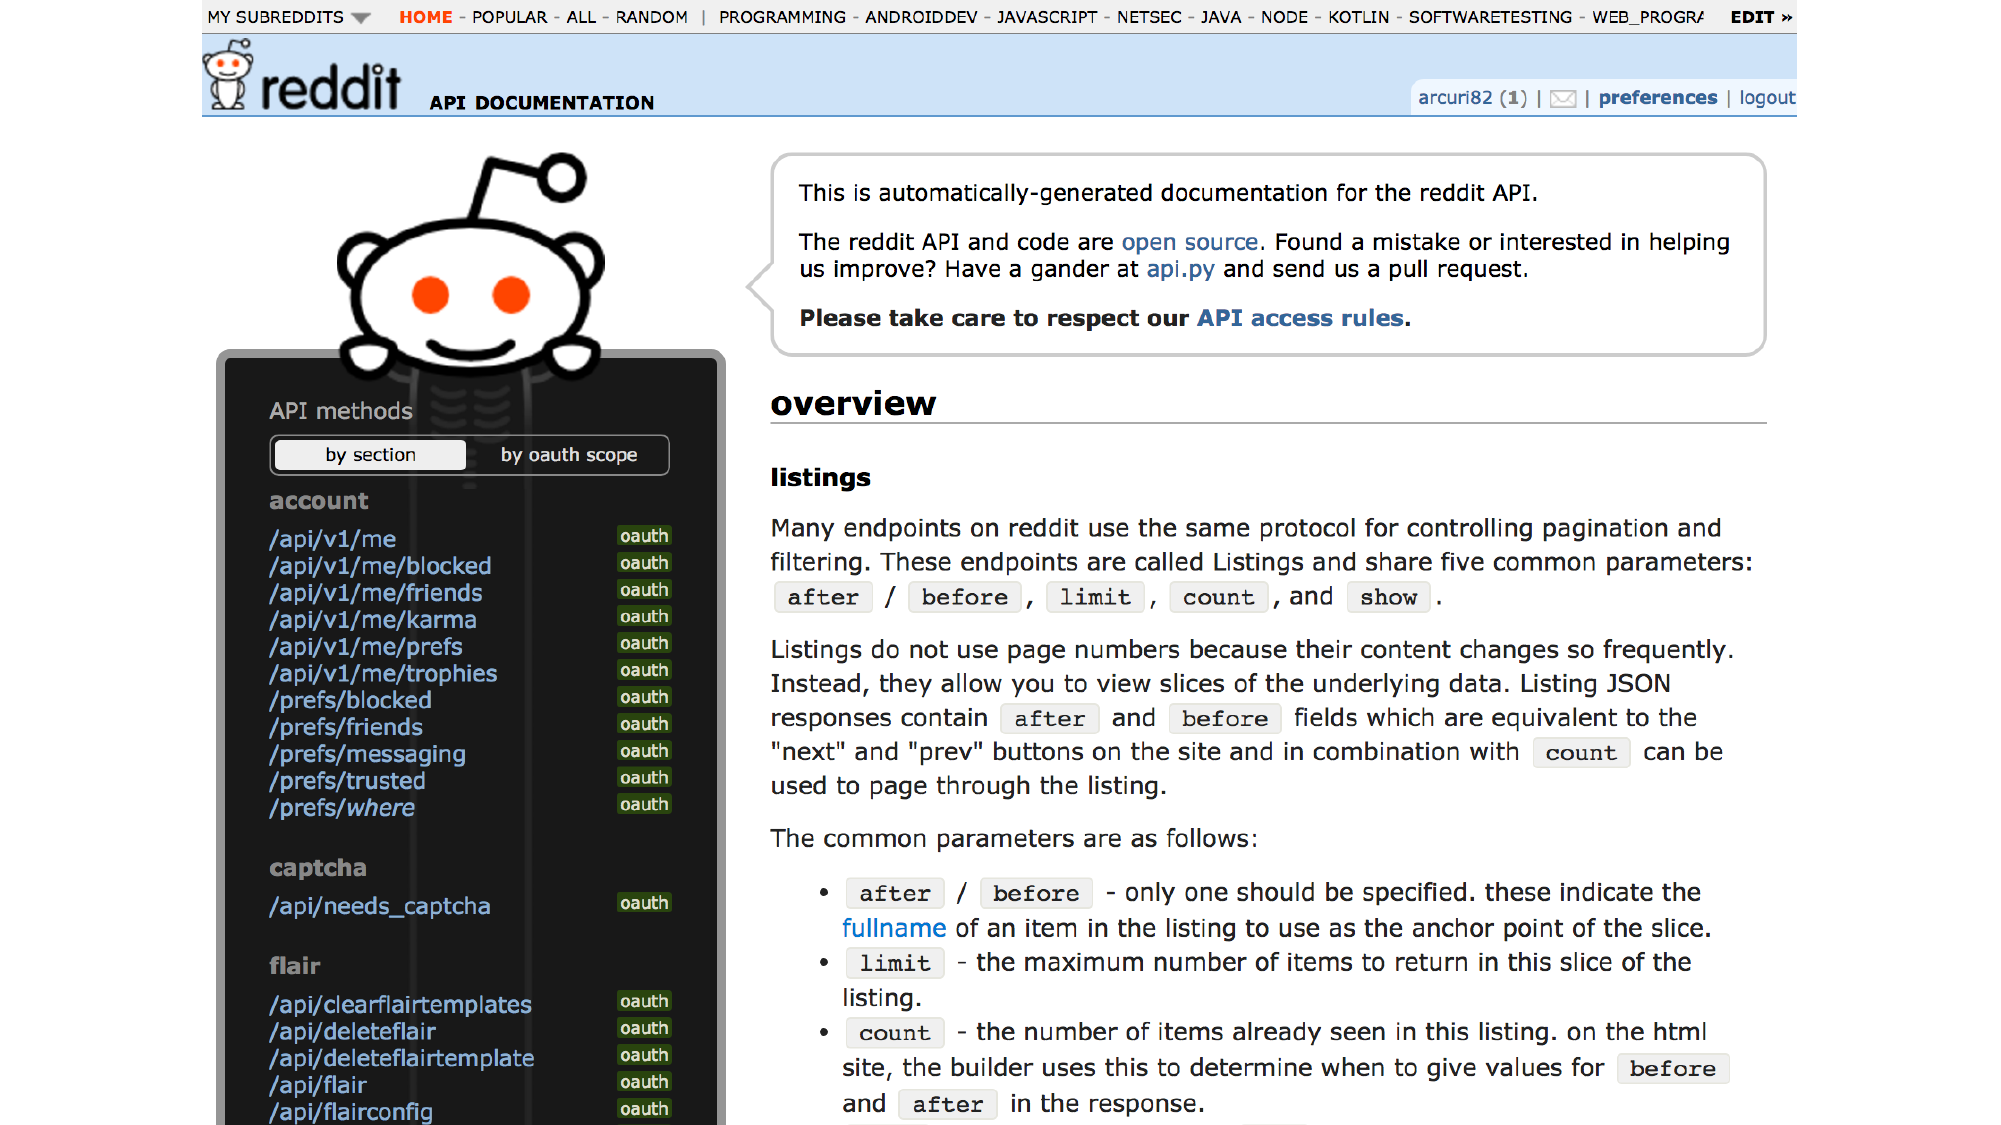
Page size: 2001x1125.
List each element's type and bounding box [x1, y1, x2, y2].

picture [201, 0, 1797, 1125]
